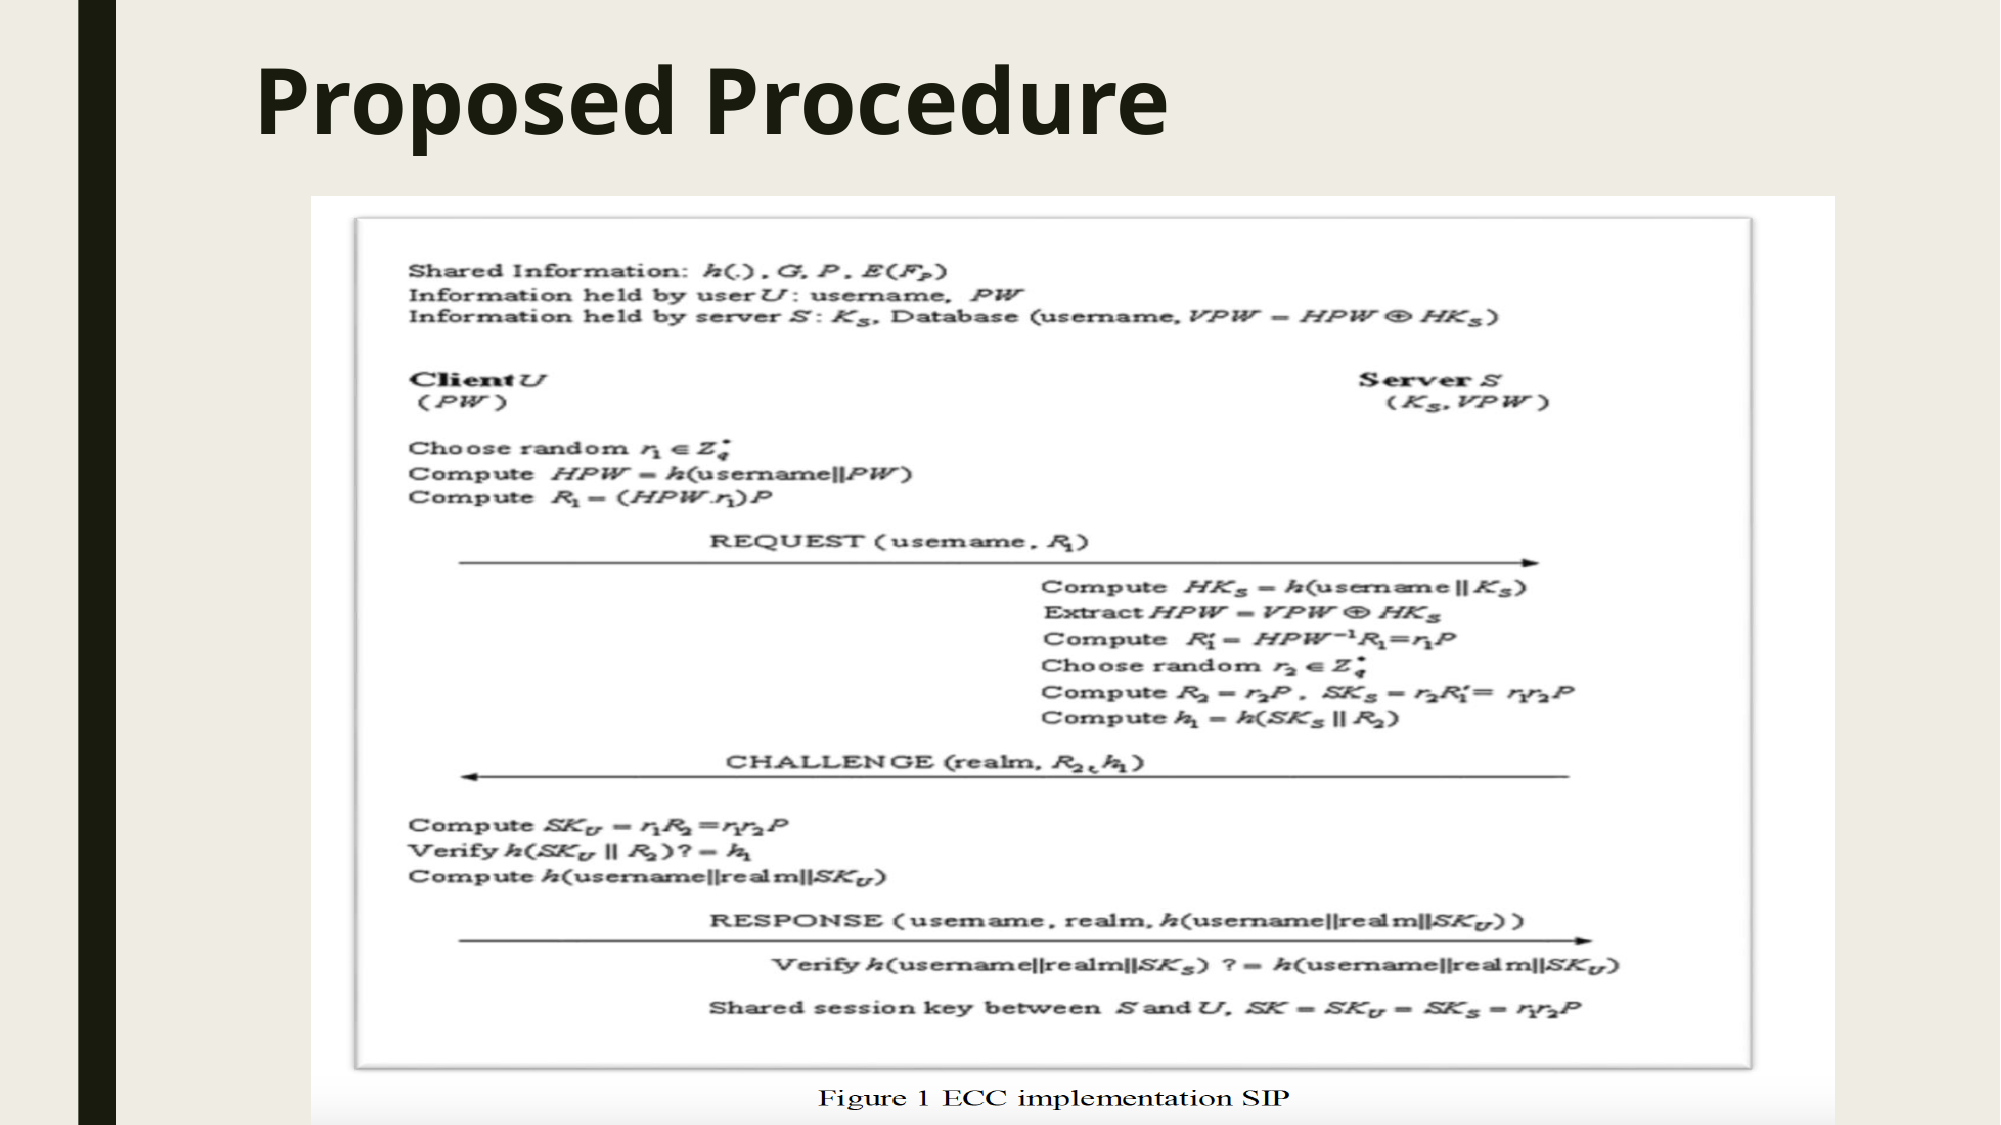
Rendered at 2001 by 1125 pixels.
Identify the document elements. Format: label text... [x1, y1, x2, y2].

title Proposed Procedure [238, 48, 1814, 293]
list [311, 196, 1835, 1125]
